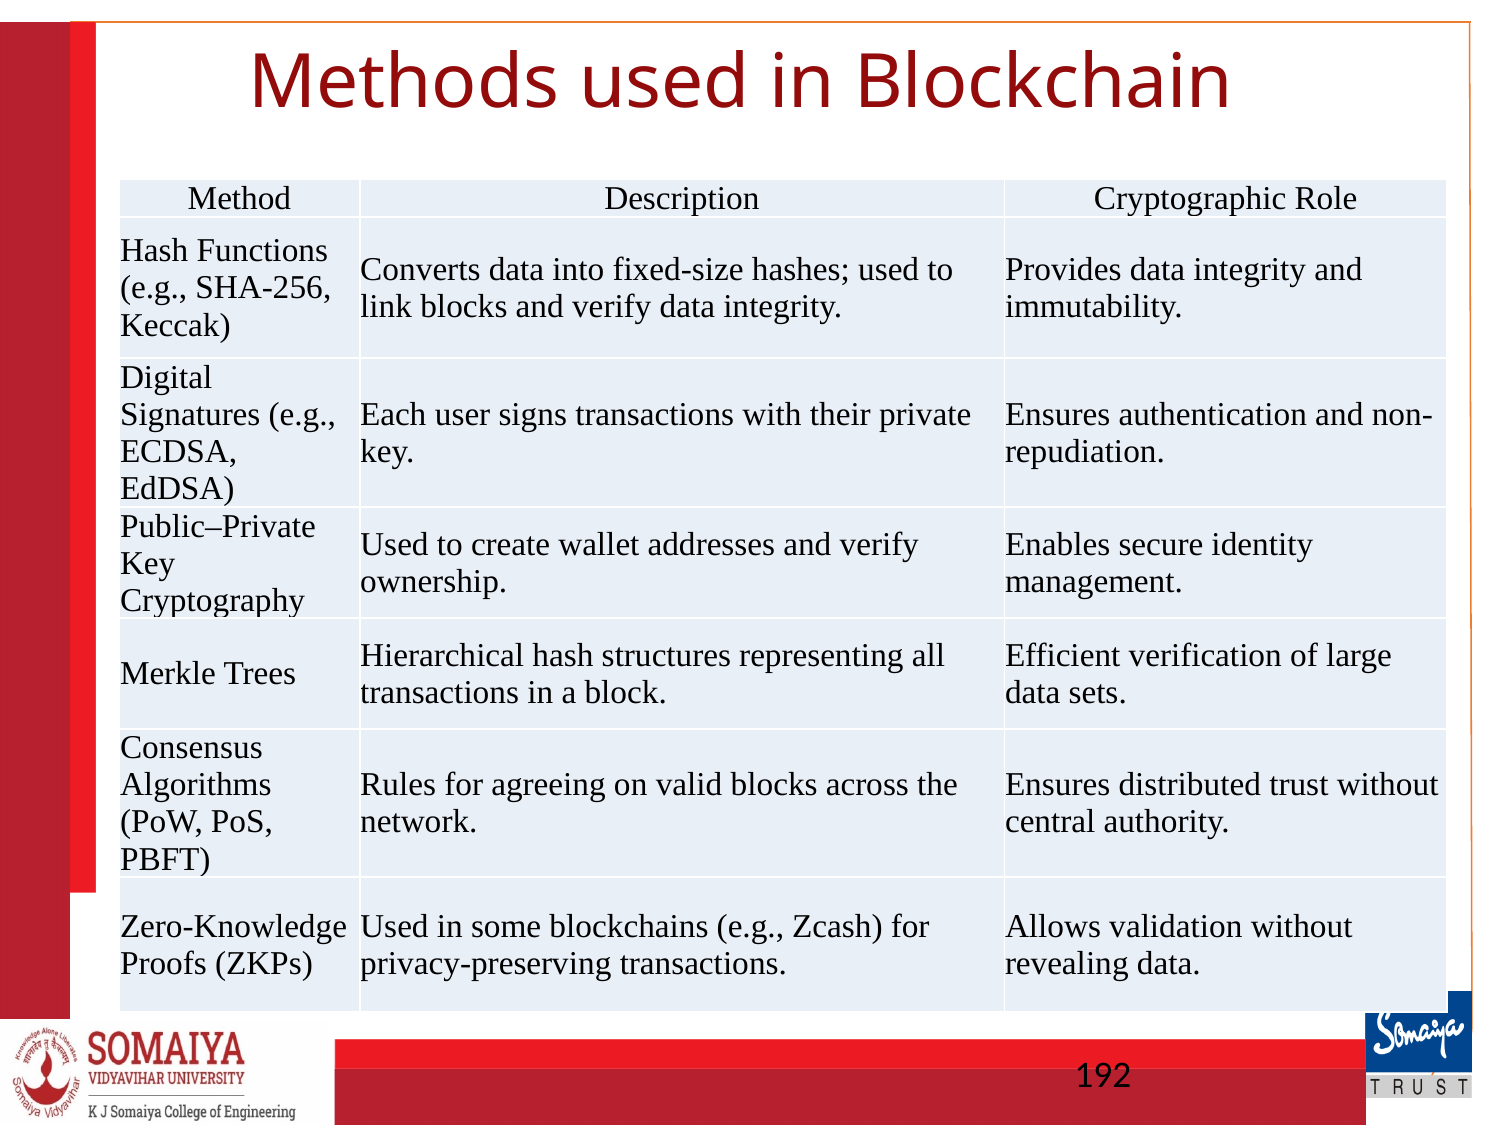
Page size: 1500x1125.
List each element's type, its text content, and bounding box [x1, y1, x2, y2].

picture [1365, 991, 1472, 1098]
table_cell Hash Functions (e.g., SHA-256, Keccak) [120, 218, 359, 357]
table_header Description [361, 180, 1004, 216]
table_header Cryptographic Role [1005, 180, 1446, 216]
table_cell Provides data integrity and immutability. [1005, 218, 1446, 357]
table_cell Zero-Knowledge Proofs (ZKPs) [120, 878, 359, 1011]
table_cell Rules for agreeing on valid blocks across the network. [361, 730, 1004, 876]
table_header Method [120, 180, 359, 216]
table_cell Allows validation without revealing data. [1005, 878, 1446, 1011]
table_cell Public–Private Key Cryptography [120, 508, 359, 617]
table_cell Enables secure identity management. [1005, 508, 1446, 617]
table_cell Merkle Trees [120, 619, 359, 728]
table_cell Converts data into fixed-size hashes; used to link blocks and verify data integrity. [361, 218, 1004, 357]
table_cell Efficient verification of large data sets. [1005, 619, 1446, 728]
table_cell Consensus Algorithms (PoW, PoS, PBFT) [120, 730, 359, 876]
title Methods used in Blockchain [134, 35, 1349, 178]
picture [0, 22, 327, 1125]
slide_number 192 [1059, 1042, 1397, 1103]
table_cell Ensures distributed trust without central authority. [1005, 730, 1446, 876]
table_cell Ensures authentication and non-repudiation. [1005, 359, 1446, 506]
picture [335, 1040, 1365, 1125]
table_cell Each user signs transactions with their private key. [361, 359, 1004, 506]
table_cell Digital Signatures (e.g., ECDSA, EdDSA) [120, 359, 359, 506]
table_cell Used in some blockchains (e.g., Zcash) for privacy-preserving transactions. [361, 878, 1004, 1011]
table_cell Used to create wallet addresses and verify ownership. [361, 508, 1004, 617]
table_cell Hierarchical hash structures representing all transactions in a block. [361, 619, 1004, 728]
